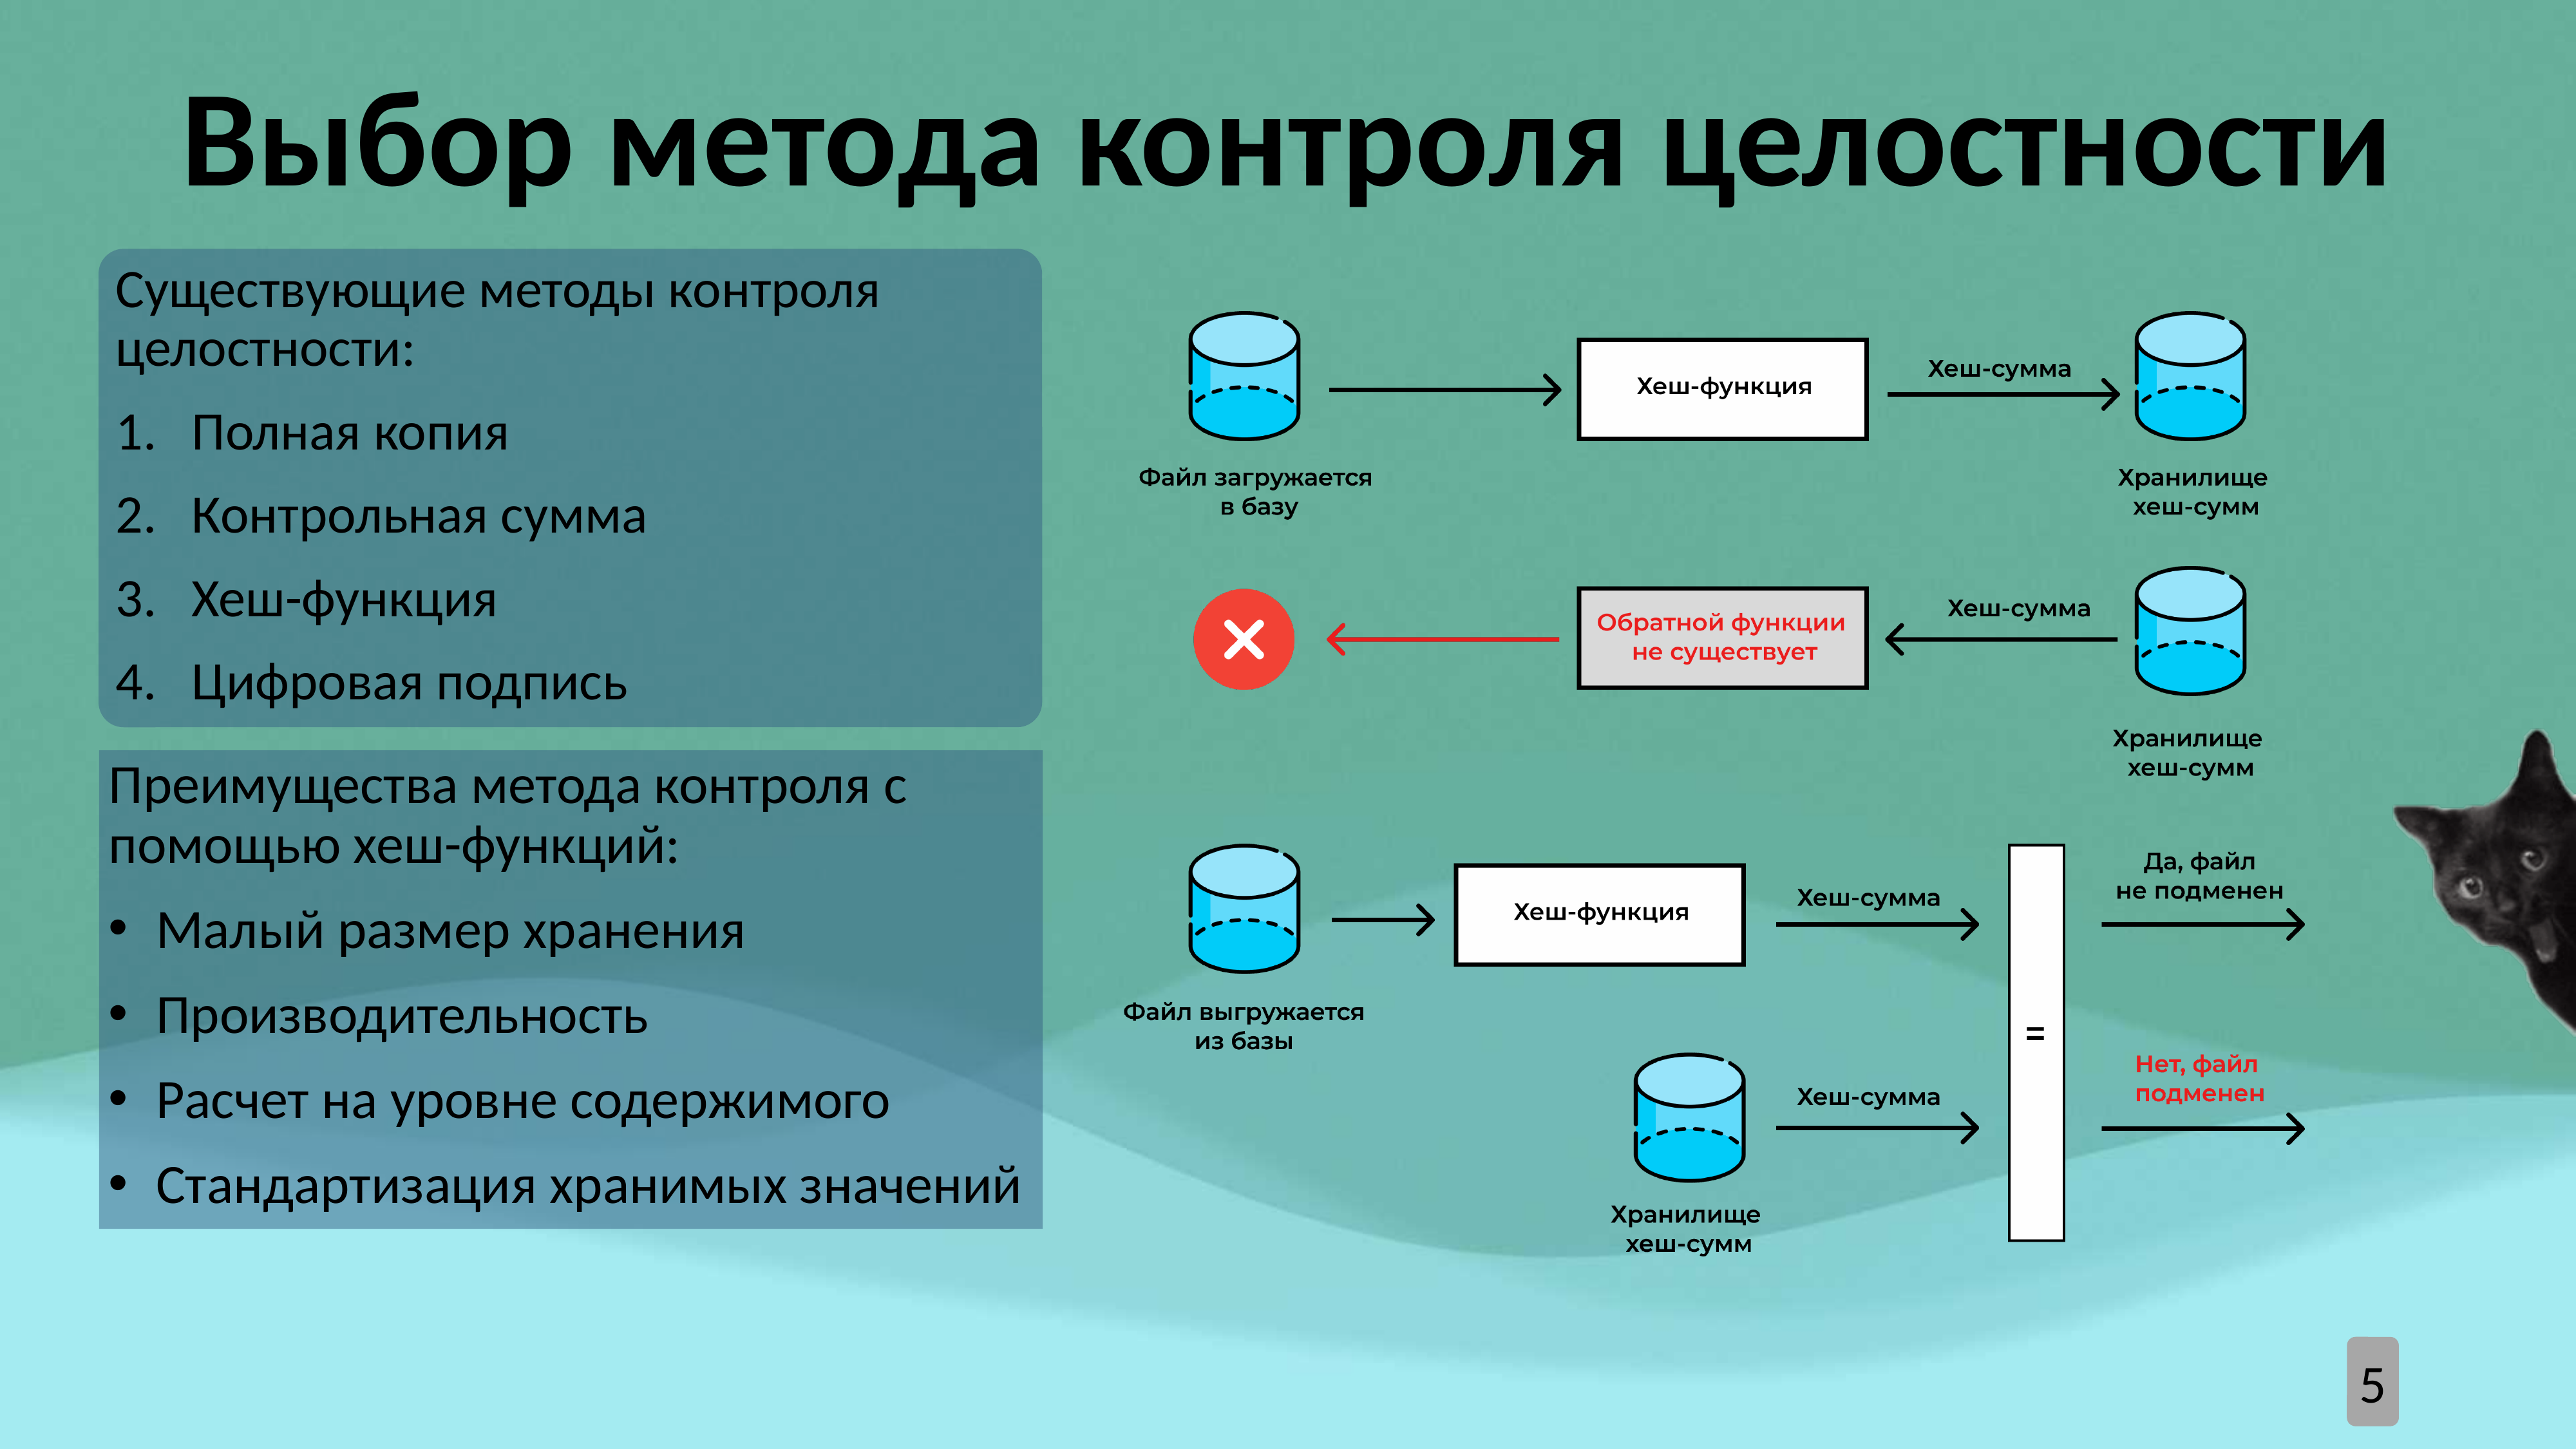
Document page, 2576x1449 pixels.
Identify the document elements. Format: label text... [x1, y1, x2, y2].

subtitle Преимущества метода контроля с помощью хеш-функций: Малый размер хранения Производительность Расчет на уровне содержимого Стандартизация хранимых значений [99, 750, 1043, 1229]
title Выбор метода контроля целостности [144, 1, 2432, 281]
text_box 5 [2347, 1336, 2399, 1426]
picture [0, 0, 2576, 1449]
text_box Существующие методы контроля целостности: Полная копия Контрольная сумма Хеш-функция Цифровая подпись [99, 249, 1043, 728]
